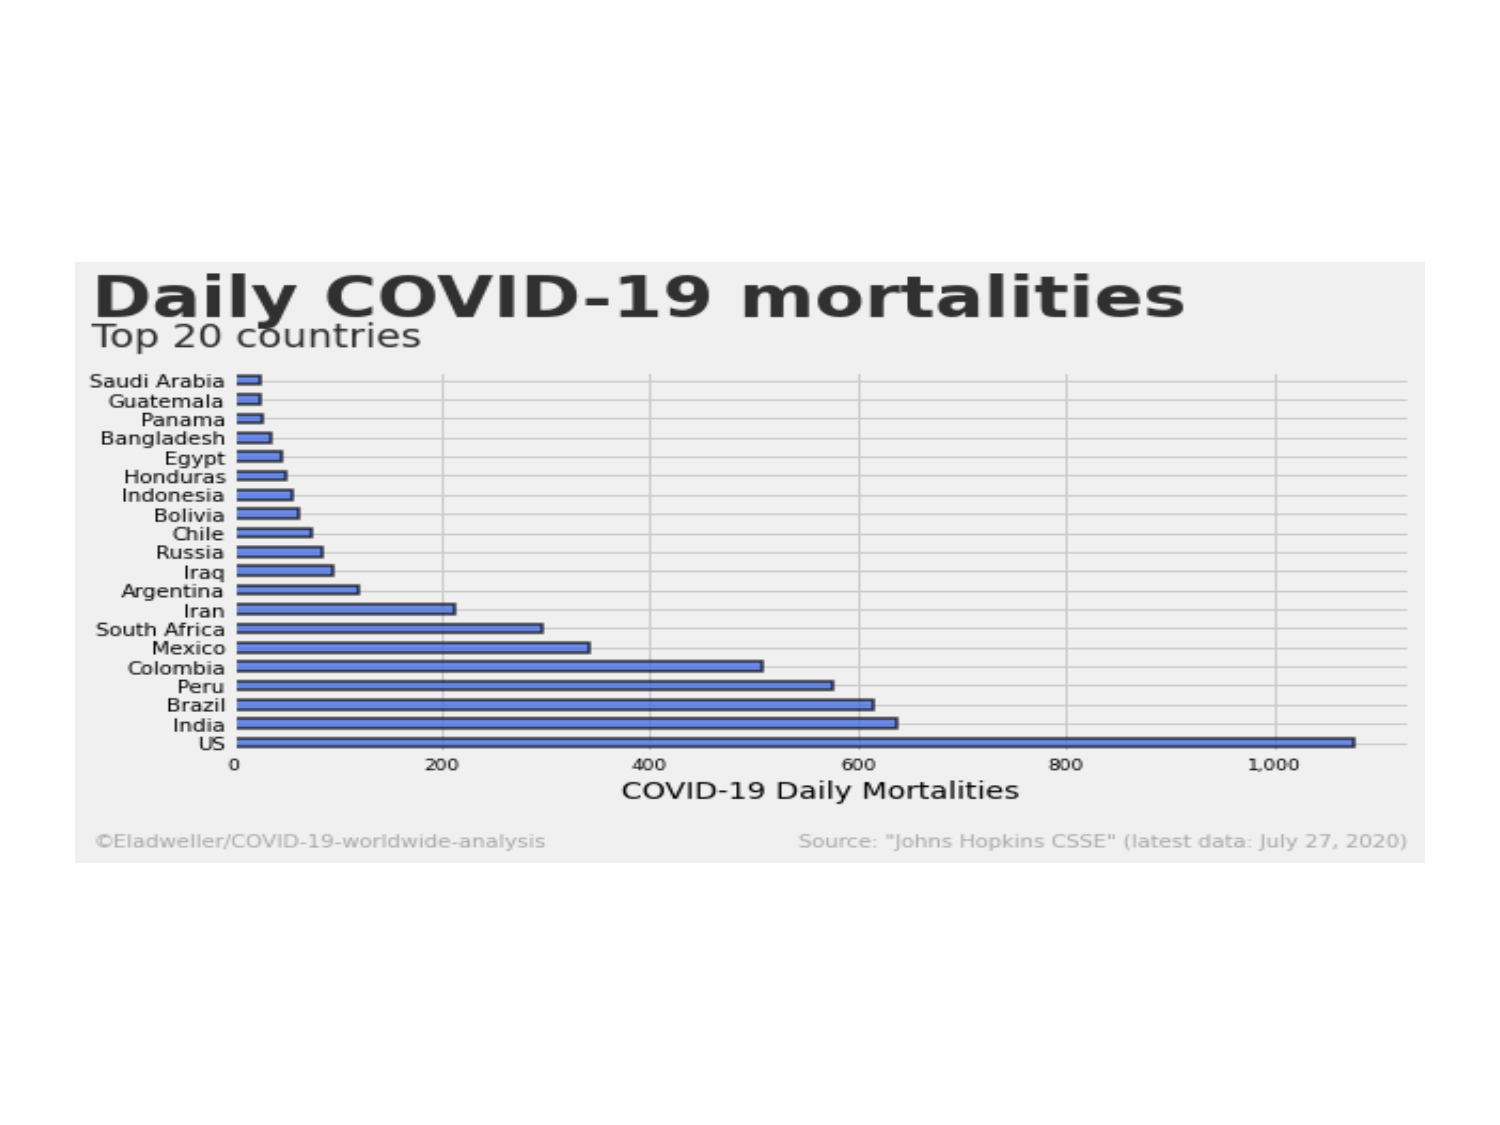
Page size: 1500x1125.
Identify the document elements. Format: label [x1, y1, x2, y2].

picture [74, 262, 1426, 863]
